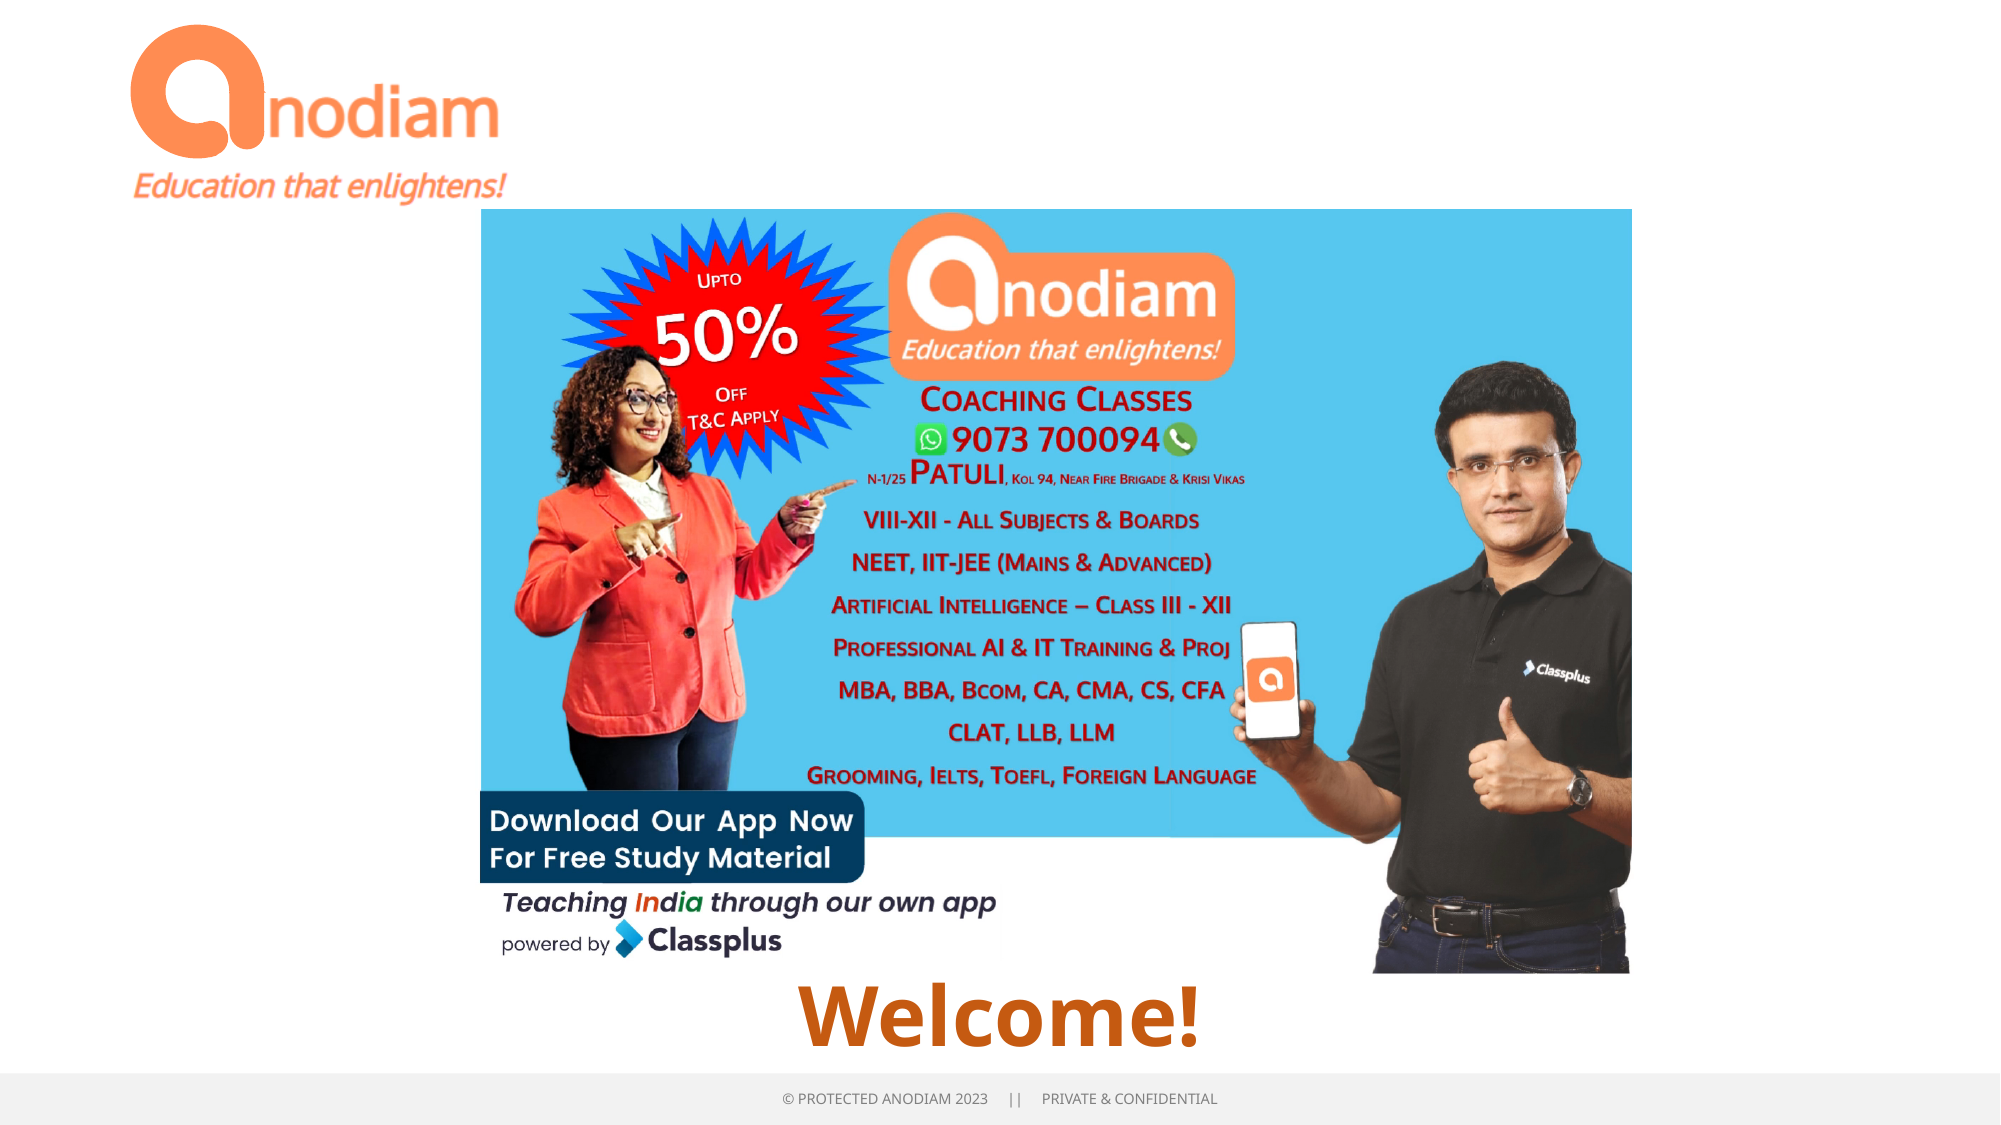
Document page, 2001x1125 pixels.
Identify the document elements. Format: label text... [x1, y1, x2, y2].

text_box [112, 25, 519, 214]
text_box © PROTECTED ANODIAM 2023 || PRIVATE & CONFIDENTIAL [0, 1072, 2000, 1125]
text_box Welcome! [783, 976, 1216, 1071]
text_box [383, 208, 1747, 976]
